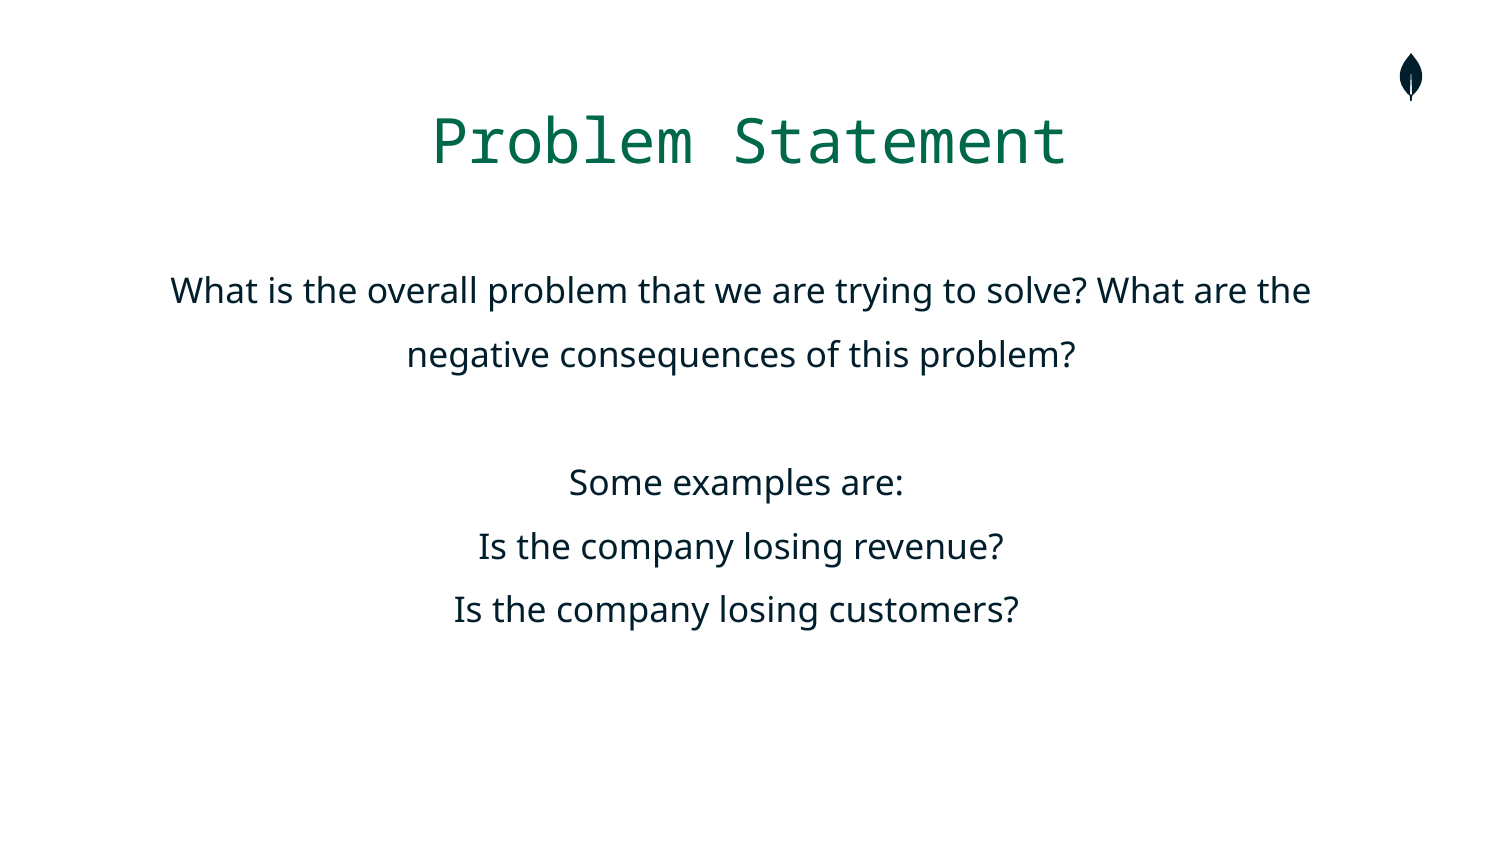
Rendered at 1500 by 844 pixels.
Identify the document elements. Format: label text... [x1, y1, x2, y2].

text_box What is the overall problem that we are trying to solve? What are the negative consequences of this problem? Some examples are: Is the company losing revenue? Is the company losing customers? [91, 241, 1374, 515]
title Problem Statement [174, 101, 1326, 177]
